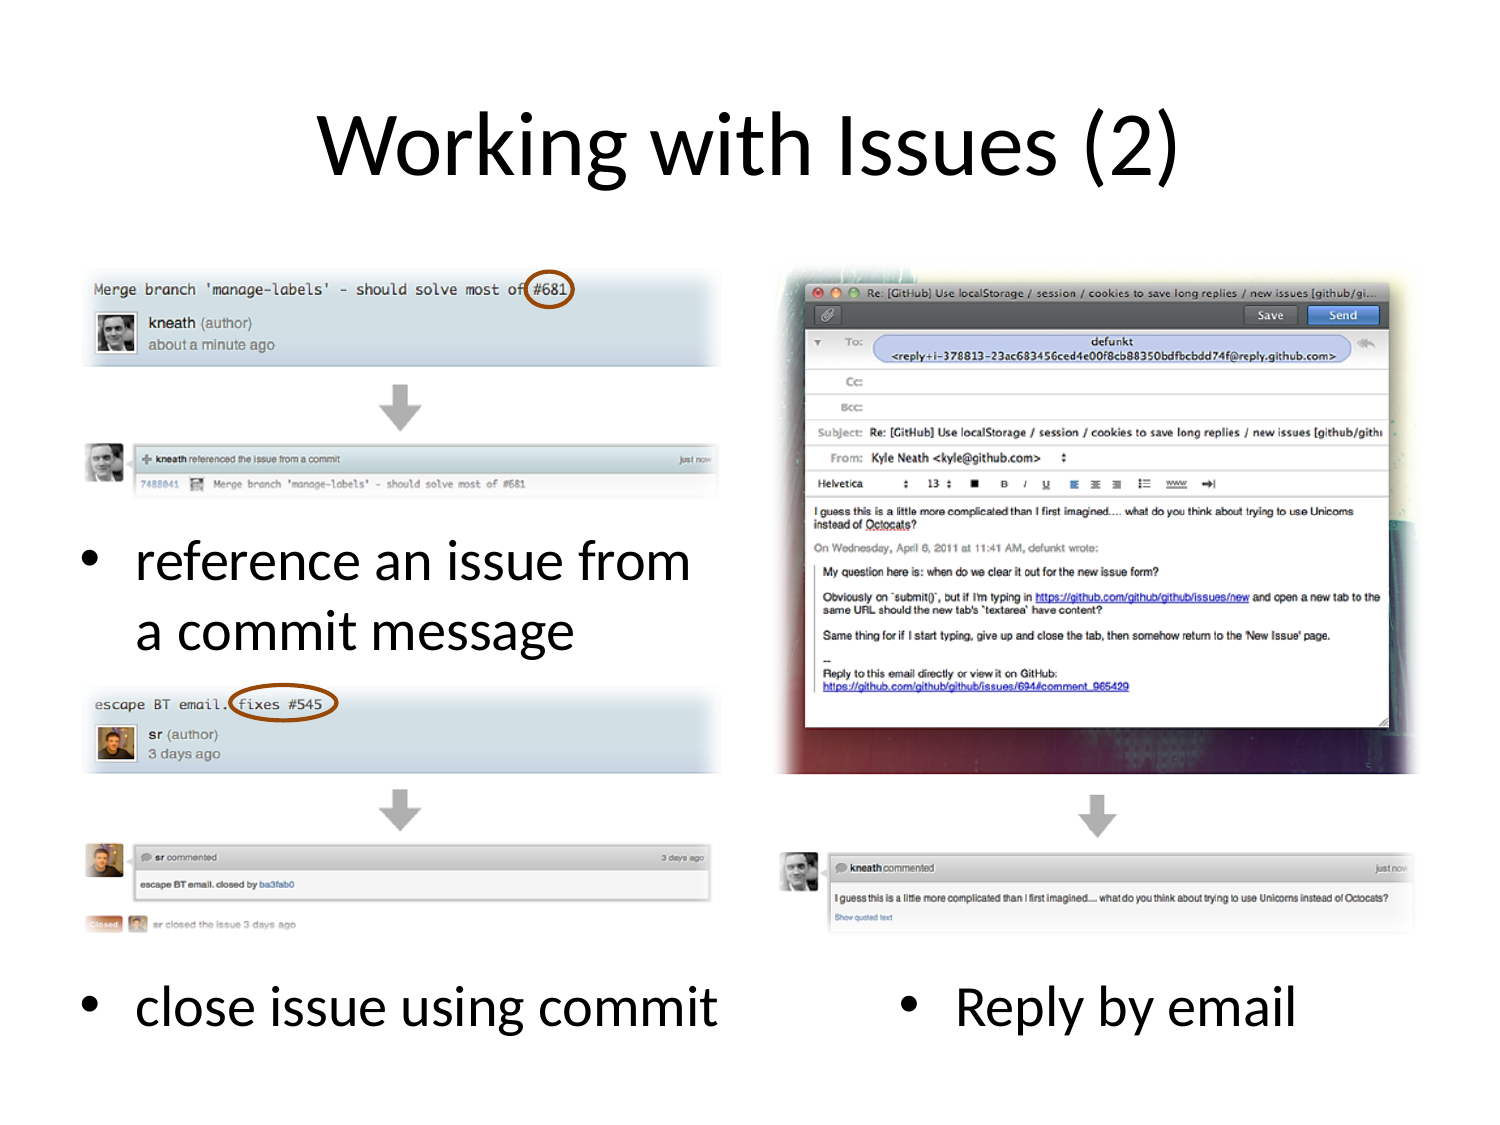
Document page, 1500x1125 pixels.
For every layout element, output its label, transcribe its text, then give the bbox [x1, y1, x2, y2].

title Working with Issues (2) [75, 45, 1425, 233]
text_box reference an issue from a commit message [64, 515, 739, 670]
picture [76, 262, 727, 504]
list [771, 262, 1422, 941]
text_box Reply by email [761, 961, 1436, 1046]
picture [76, 680, 727, 941]
text_box close issue using commit [64, 961, 739, 1046]
